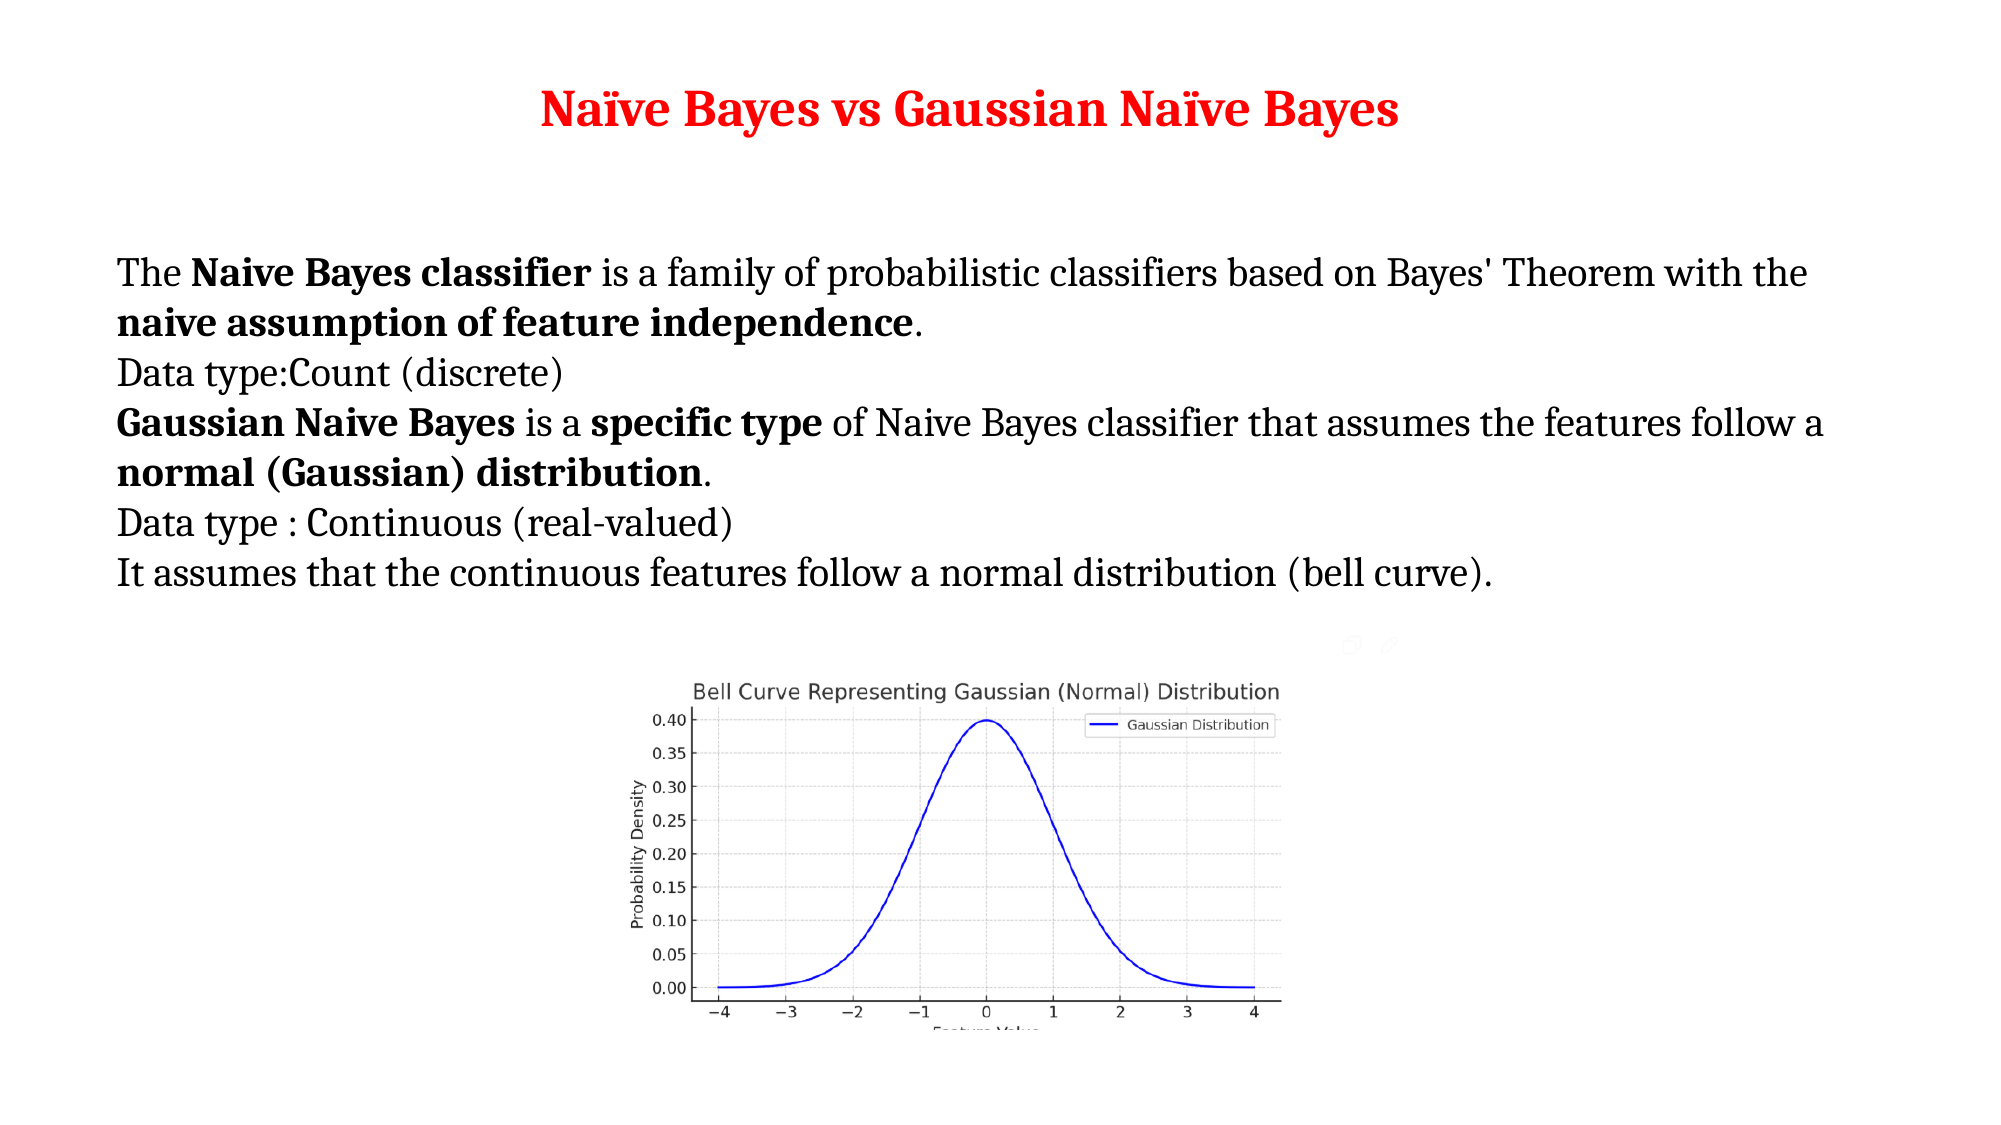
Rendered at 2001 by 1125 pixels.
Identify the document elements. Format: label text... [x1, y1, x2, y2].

title Naïve Bayes vs Gaussian Naïve Bayes [540, 73, 1615, 189]
picture [539, 625, 1452, 1030]
list The Naive Bayes classifier is a family of probabilistic classifiers based on Bayes' Theorem with the naive assumption of feature independence. Data type:Count (discrete) Gaussian Naive Bayes is a specific type of Naive Bayes classifier that assumes the features follow a normal (Gaussian) distribution. Data type : Continuous (real-valued) It assumes that the continuous features follow a normal distribution (bell curve). [116, 244, 1908, 649]
